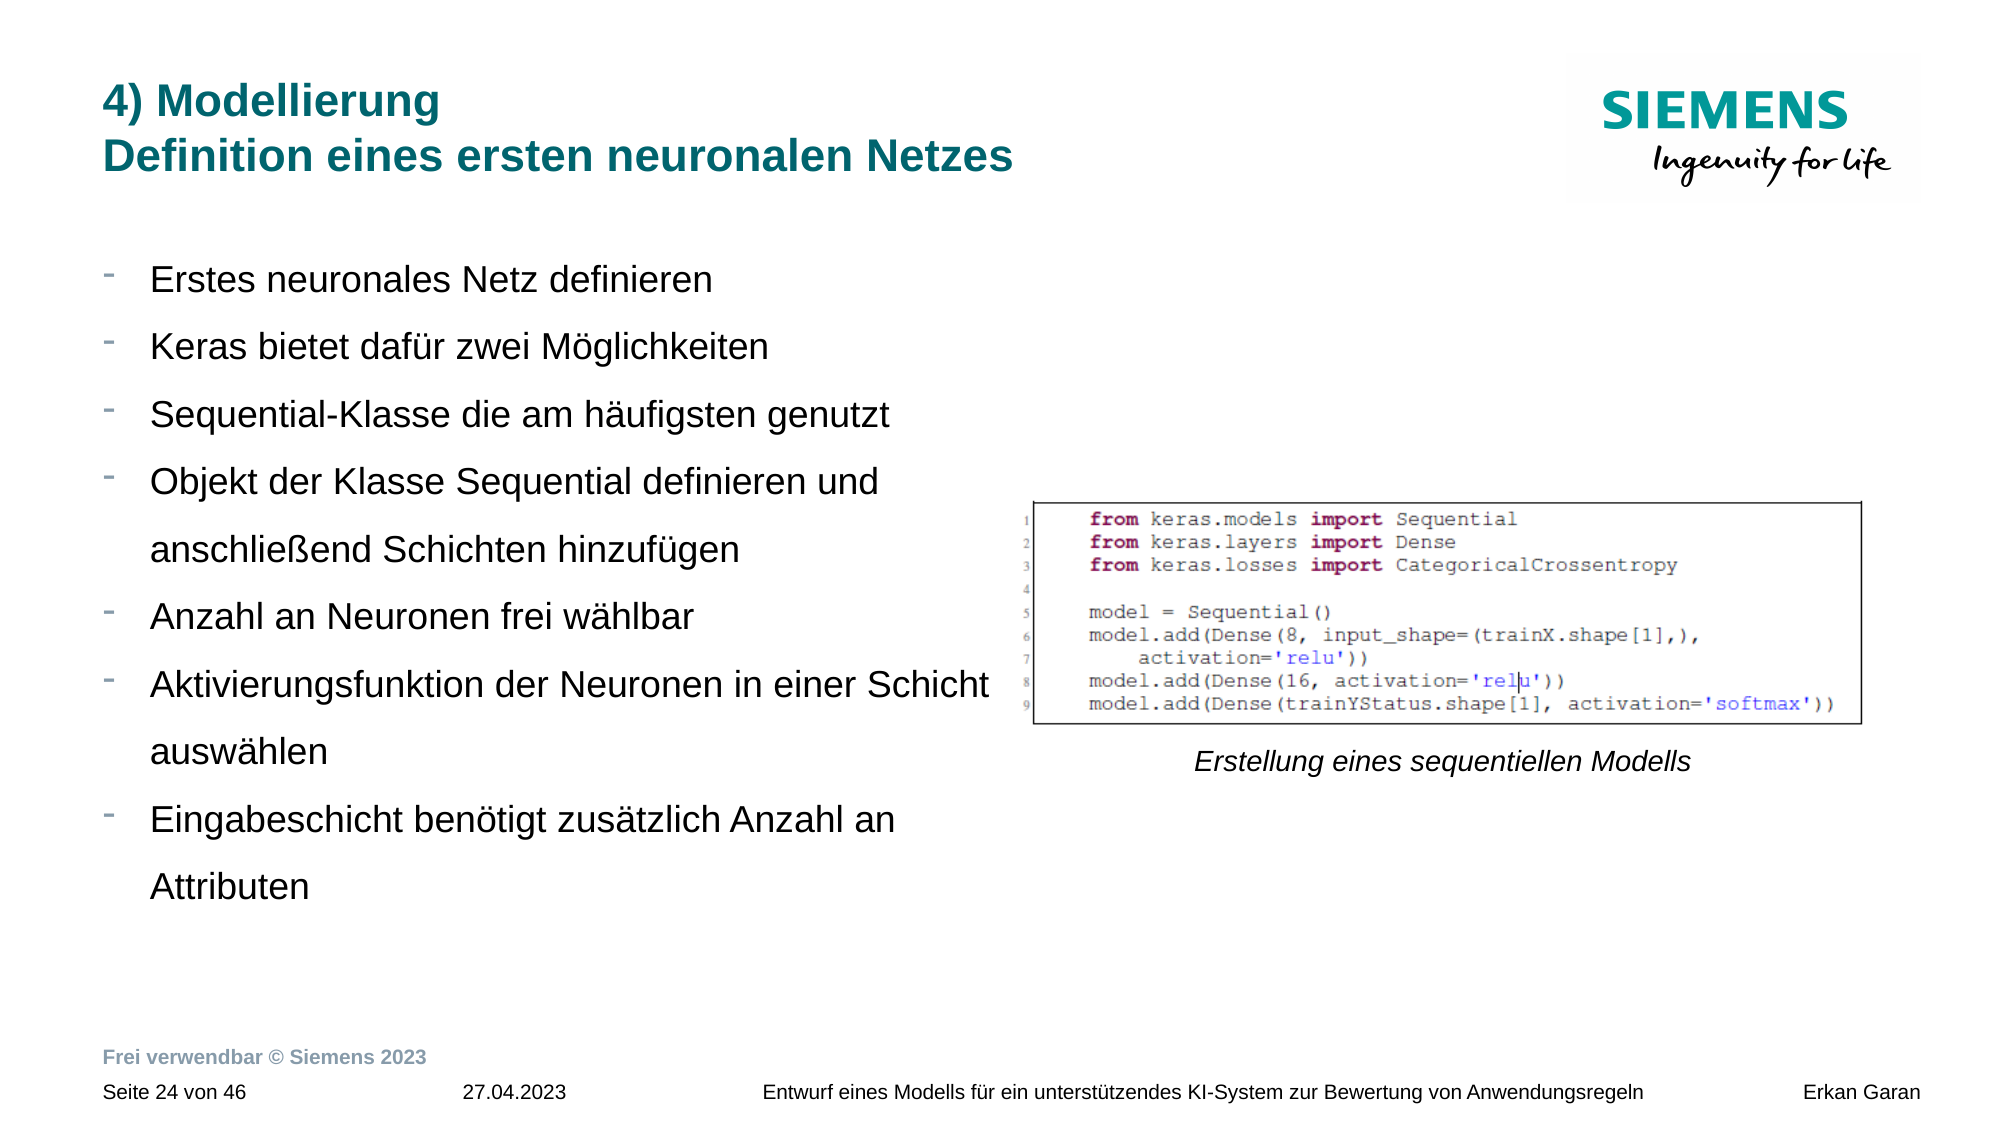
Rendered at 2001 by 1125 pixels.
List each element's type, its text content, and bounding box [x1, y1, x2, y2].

text_box Erstellung eines sequentiellen Modells [1017, 737, 1869, 786]
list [1017, 497, 1869, 731]
list Erstes neuronales Netz definieren Keras bietet dafür zwei Möglichkeiten Sequential-Klasse die am häufigsten genutzt Objekt der Klasse Sequential definieren und anschließend Schichten hinzufügen Anzahl an Neuronen frei wählbar Aktivierungsfunktion der Neuronen in einer Schicht auswählen Eingabeschicht benötigt zusätzlich Anzahl an Attributen [102, 233, 1019, 1012]
title 4) Modellierung Definition eines ersten neuronalen Netzes [0, 0, 2000, 233]
